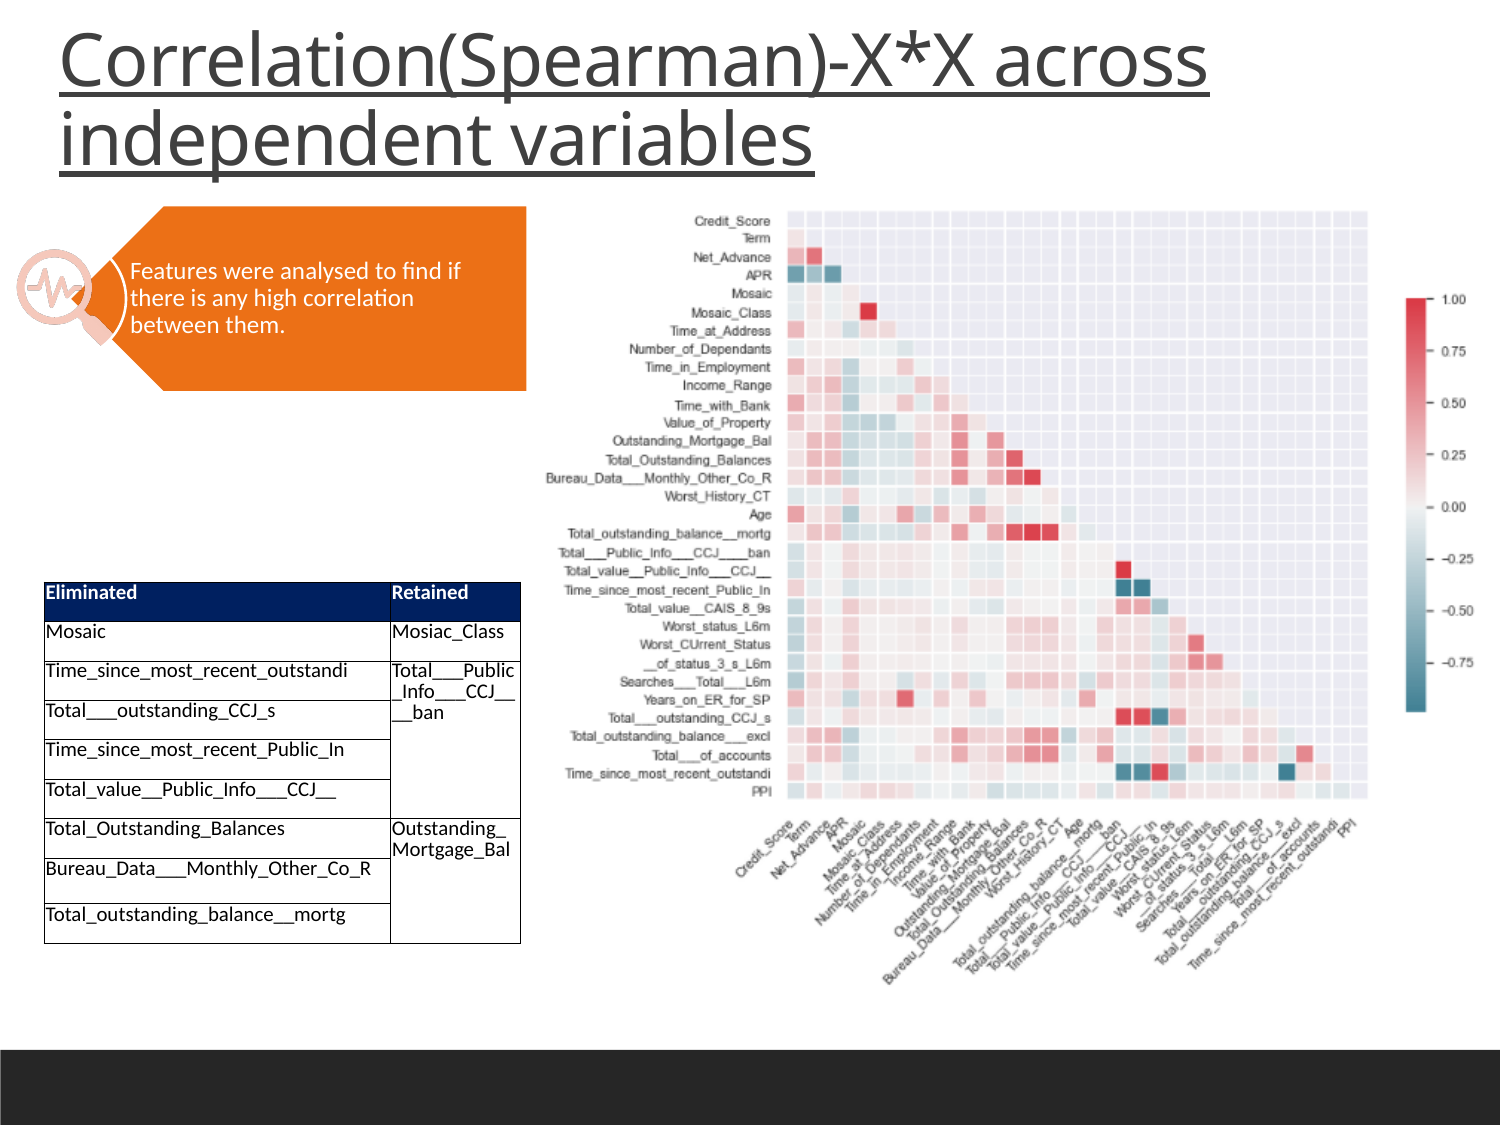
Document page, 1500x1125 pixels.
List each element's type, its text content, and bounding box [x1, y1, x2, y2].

picture [522, 204, 1500, 988]
table_cell Mosiac_Class [391, 622, 519, 661]
table_cell Outstanding_Mortgage_Bal [391, 819, 519, 943]
table_cell Bureau_Data___Monthly_Other_Co_R [45, 859, 390, 903]
table_cell Total_outstanding_balance__mortg [45, 904, 390, 943]
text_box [0, 204, 619, 394]
table_cell Time_since_most_recent_outstandi [45, 662, 390, 700]
table_cell Time_since_most_recent_Public_In [45, 740, 390, 779]
table_header Retained [391, 583, 519, 621]
table_cell Total_value__Public_Info___CCJ__ [45, 780, 390, 818]
table_cell Mosaic [45, 622, 390, 661]
table_cell Total_Outstanding_Balances [45, 819, 390, 858]
table_cell Total___Public_Info___CCJ____ban [391, 662, 519, 818]
text_box Correlation(Spearman)-X*X across independent variables [44, 15, 1500, 182]
table_header Eliminated [45, 583, 390, 621]
table_cell Total___outstanding_CCJ_s [45, 701, 390, 739]
